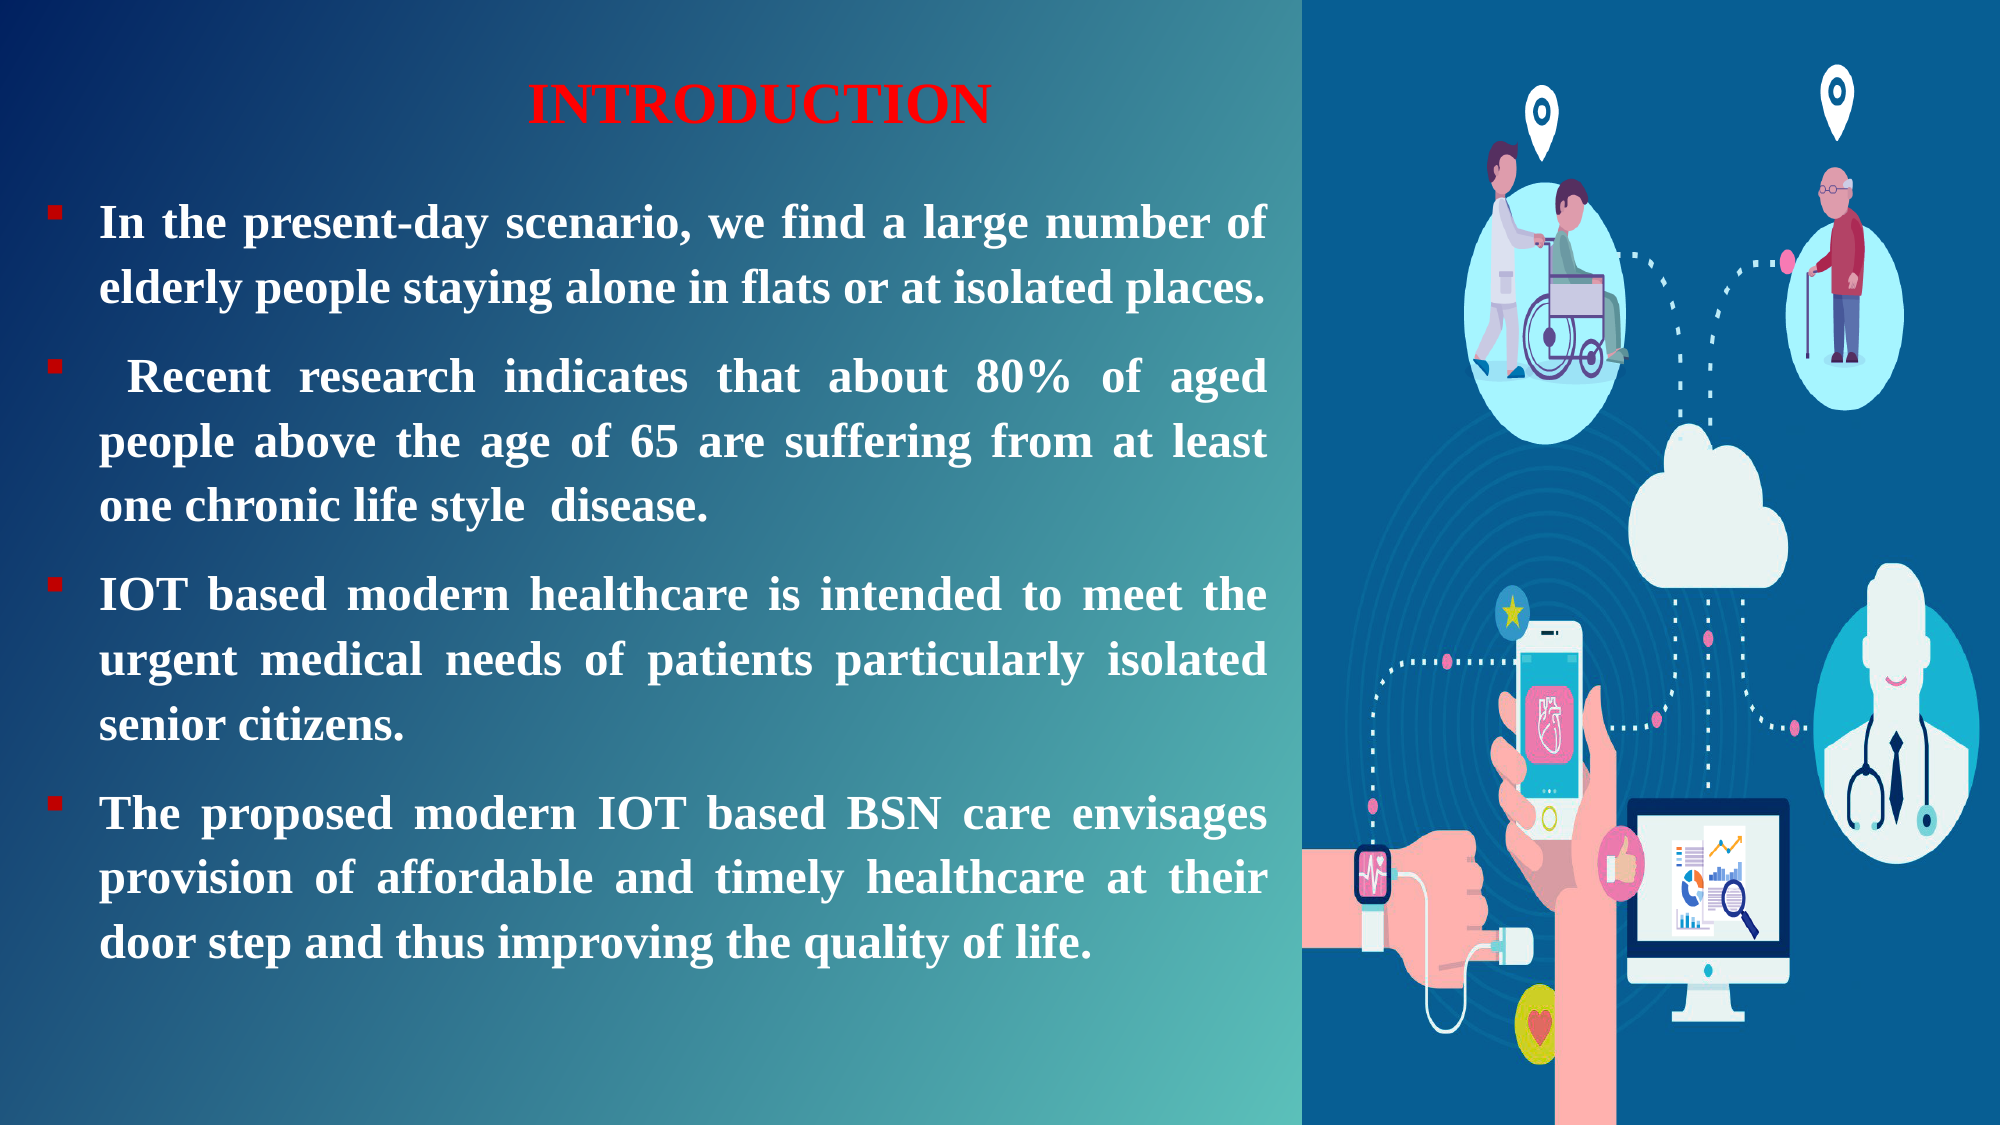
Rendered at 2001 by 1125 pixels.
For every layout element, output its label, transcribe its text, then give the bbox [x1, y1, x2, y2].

title INTRODUCTION [493, 50, 1027, 143]
subtitle In the present-day scenario, we find a large number of elderly people staying alone in flats or at isolated places. Recent research indicates that about 80% of aged people above the age of 65 are suffering from at least one chronic life style disease. IOT based modern healthcare is intended to meet the urgent medical needs of patients particularly isolated senior citizens. The proposed modern IOT based BSN care envisages provision of affordable and timely healthcare at their door step and thus improving the quality of life. [28, 176, 1284, 1029]
picture [1302, 0, 2000, 1125]
